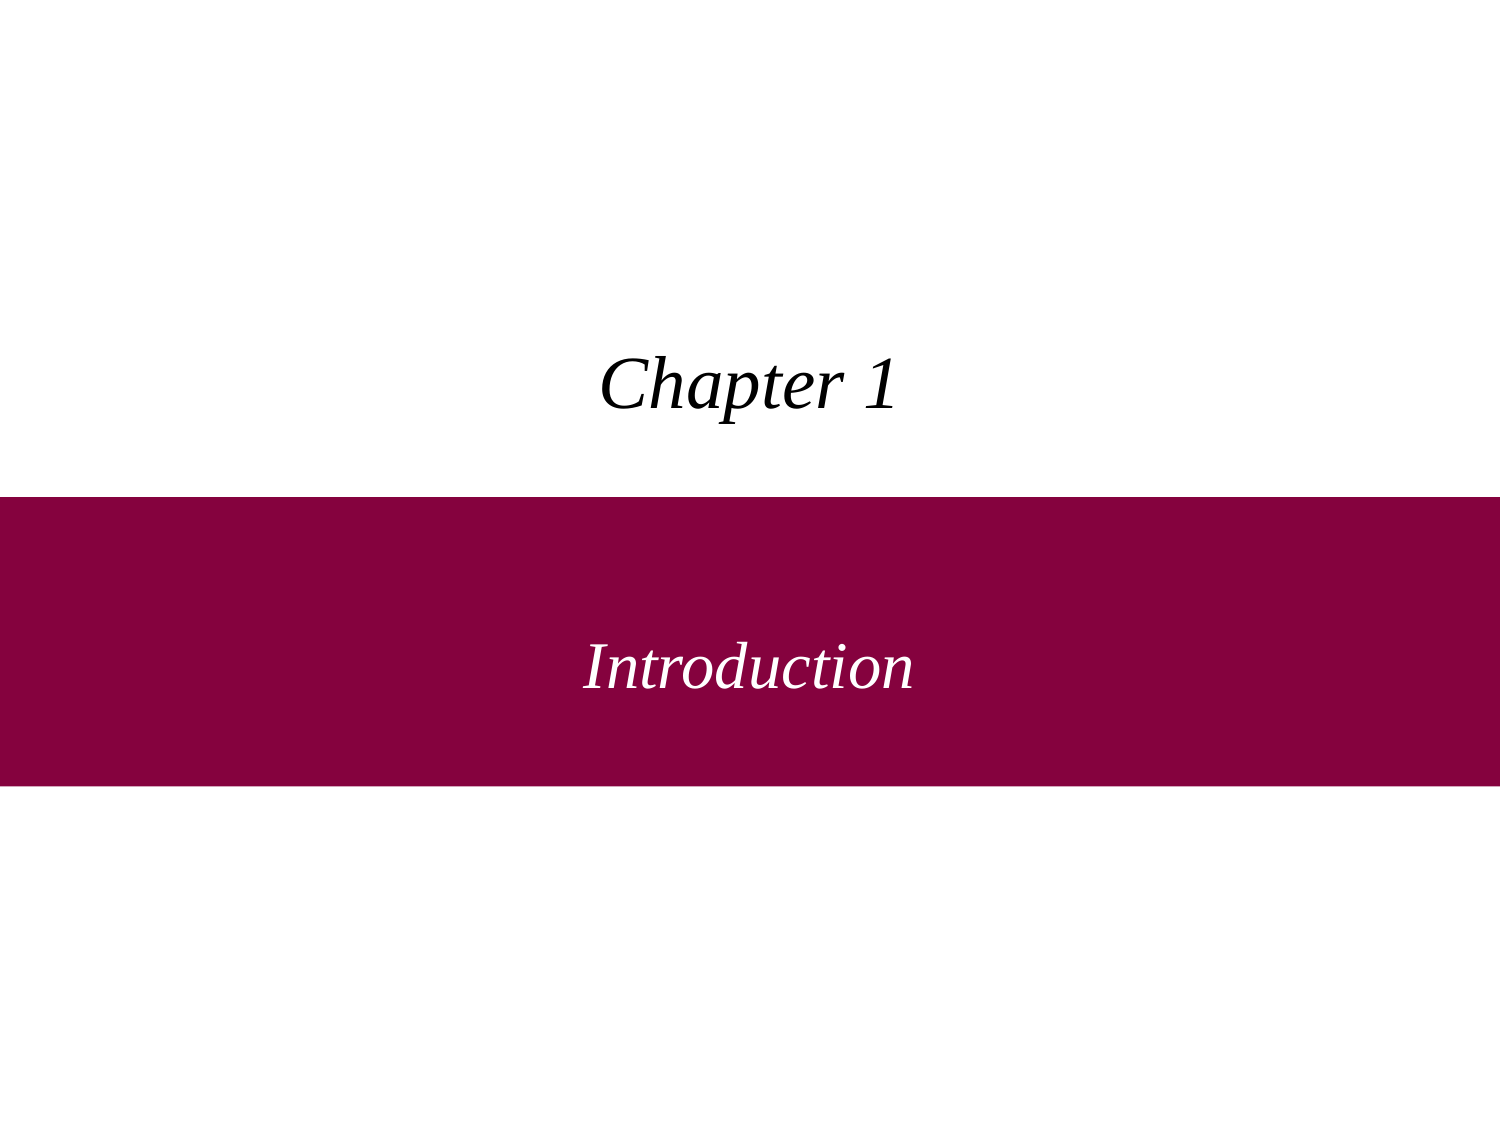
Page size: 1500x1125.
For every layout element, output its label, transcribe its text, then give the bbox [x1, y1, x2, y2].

text_box Introduction [0, 496, 1500, 787]
text_box Chapter 1 [0, 281, 1500, 431]
